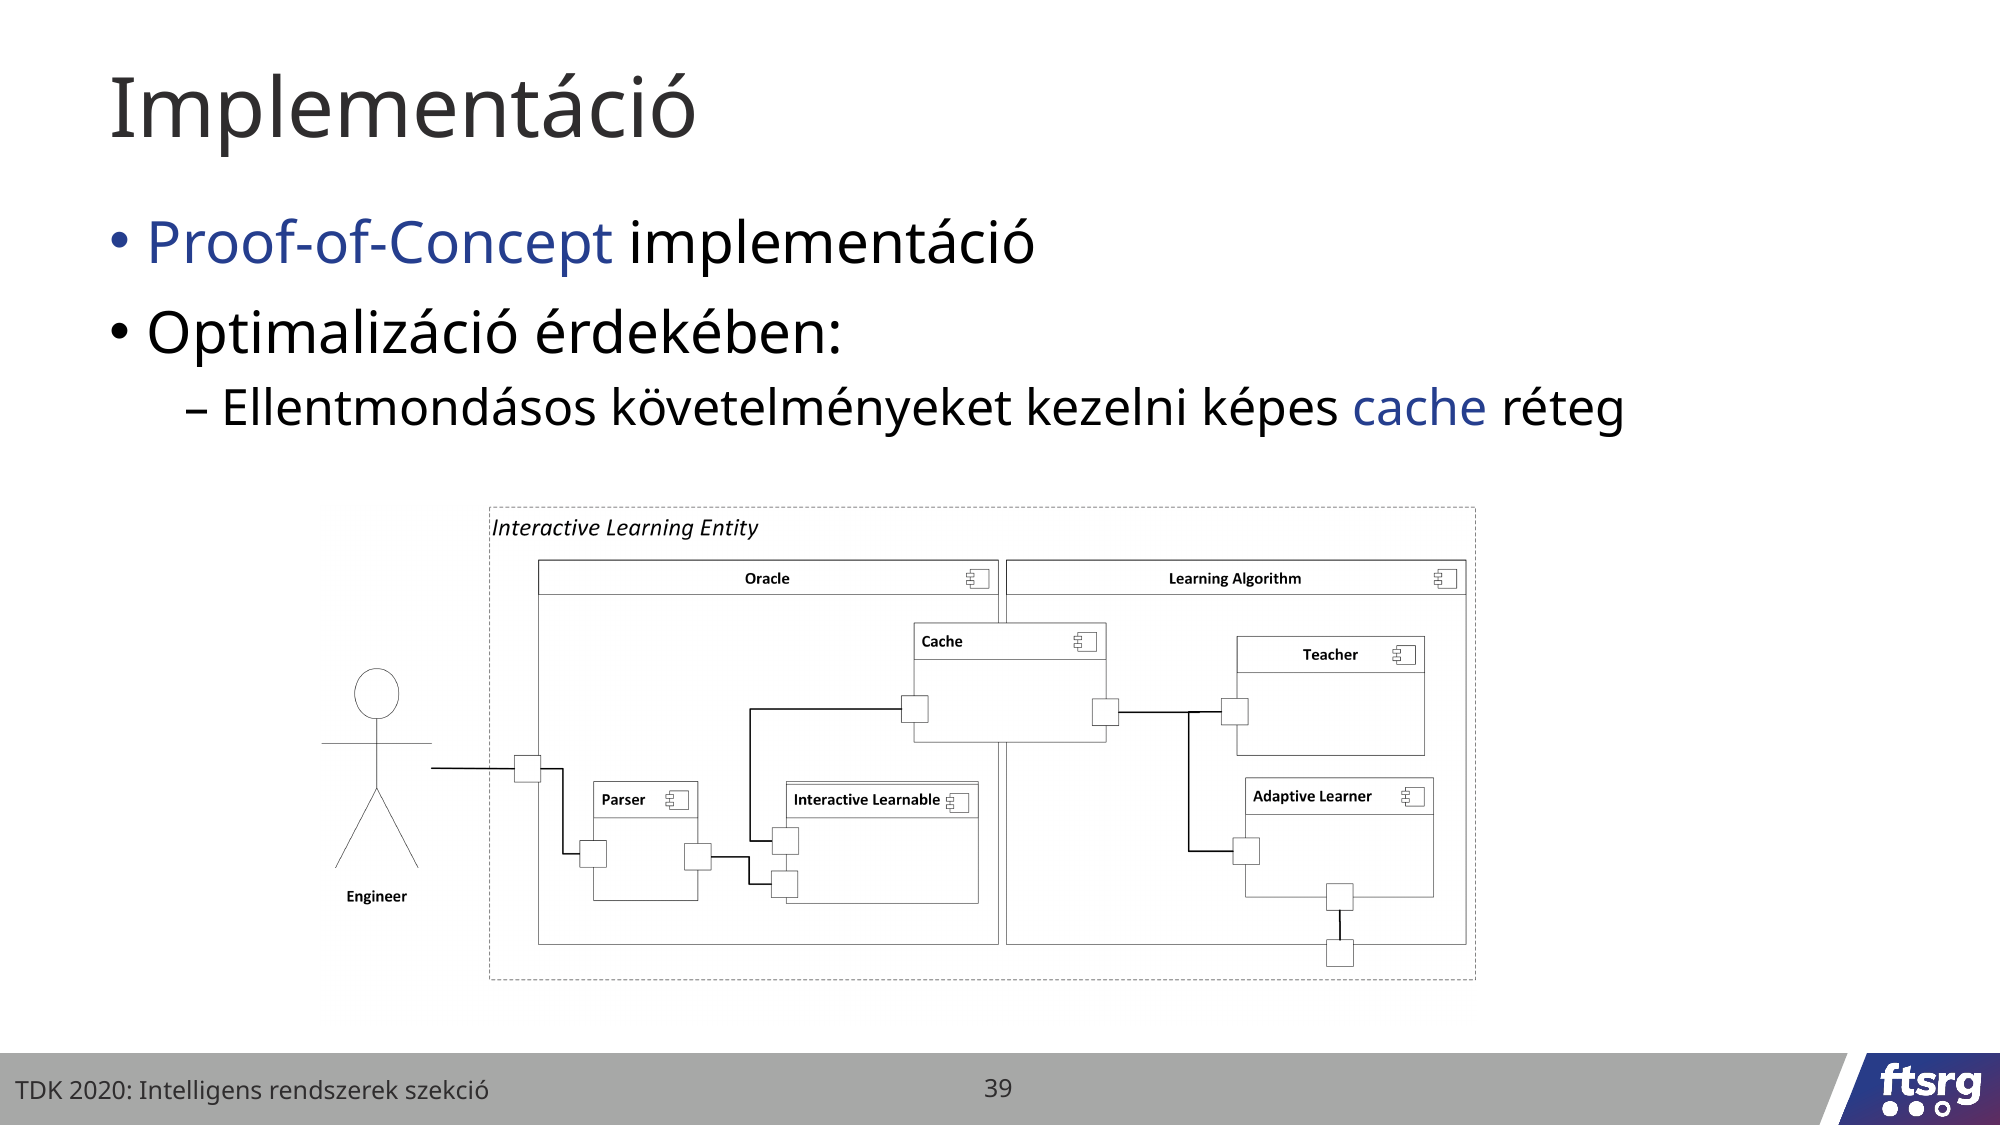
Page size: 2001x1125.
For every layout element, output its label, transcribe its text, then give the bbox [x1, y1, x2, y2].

footer TDK 2020: Intelligens rendszerek szekció [0, 1057, 675, 1121]
slide_number 39 [773, 1057, 1224, 1121]
title Implementáció [94, 51, 1903, 170]
list Proof-of-Concept implementáció Optimalizáció érdekében: Ellentmondásos követelményeket kezelni képes cache réteg [94, 197, 1903, 1026]
picture [320, 505, 1477, 1026]
picture [1876, 1058, 1985, 1121]
